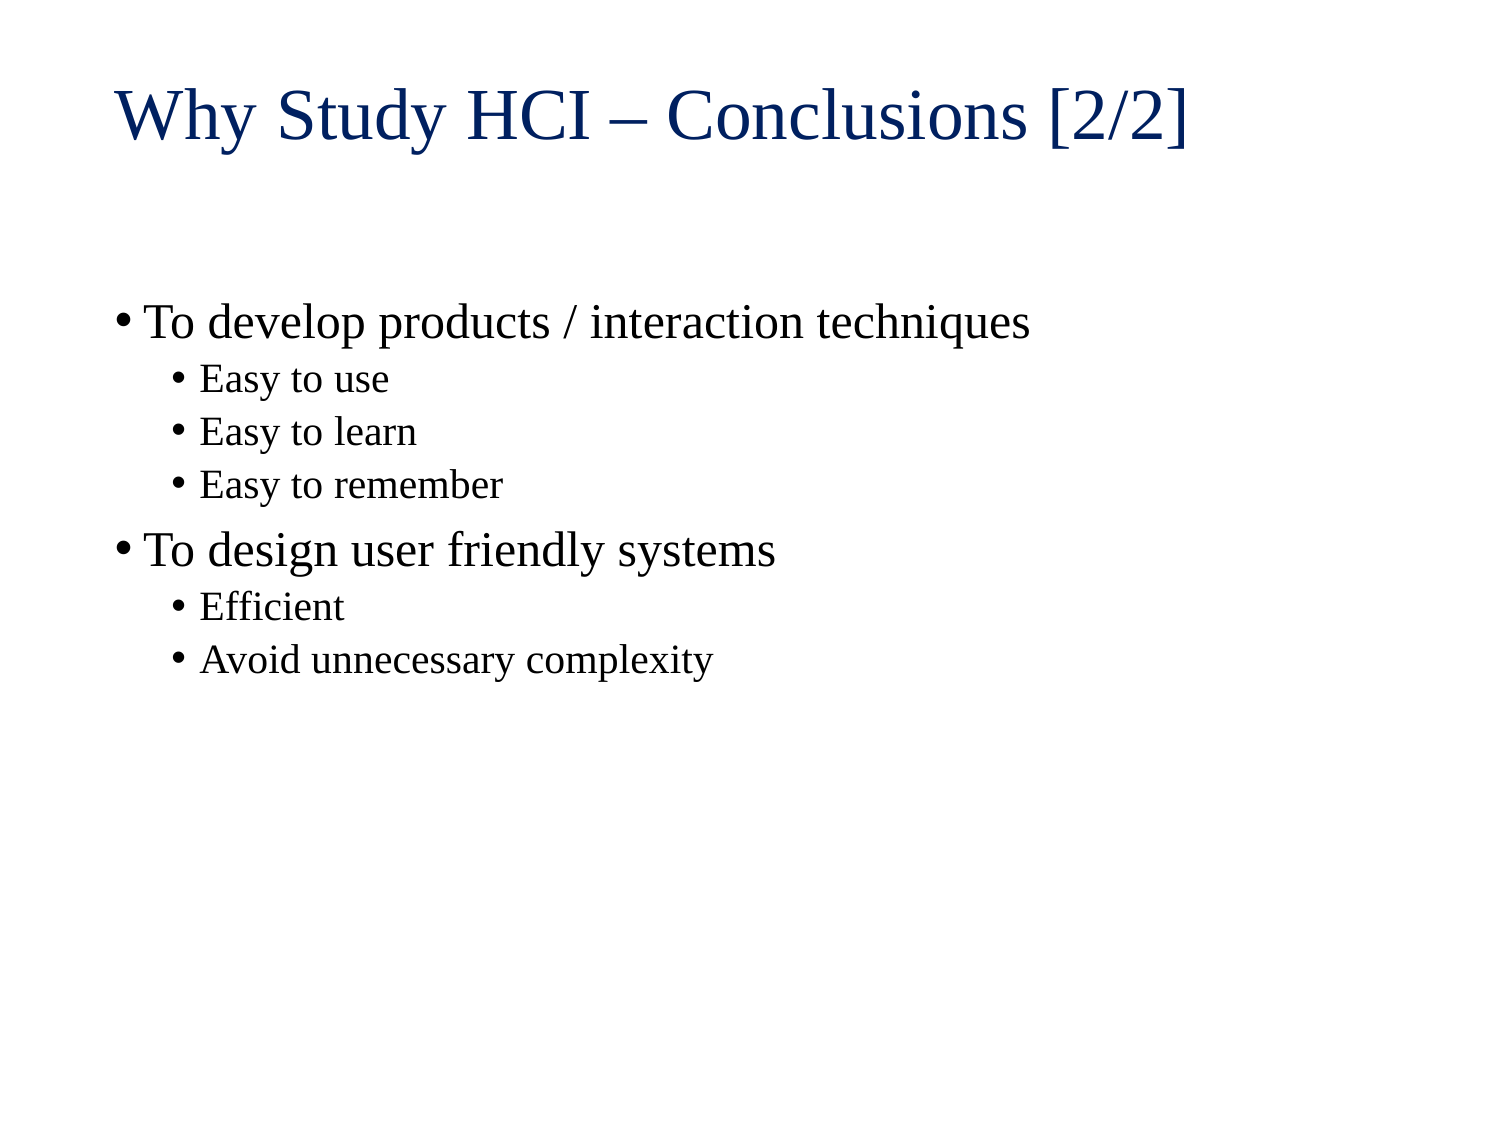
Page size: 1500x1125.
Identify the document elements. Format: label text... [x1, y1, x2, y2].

title Why Study HCI – Conclusions [2/2] [99, 44, 1425, 188]
list To develop products / interaction techniques Easy to use Easy to learn Easy to remember To design user friendly systems Efficient Avoid unnecessary complexity [99, 287, 1438, 1013]
